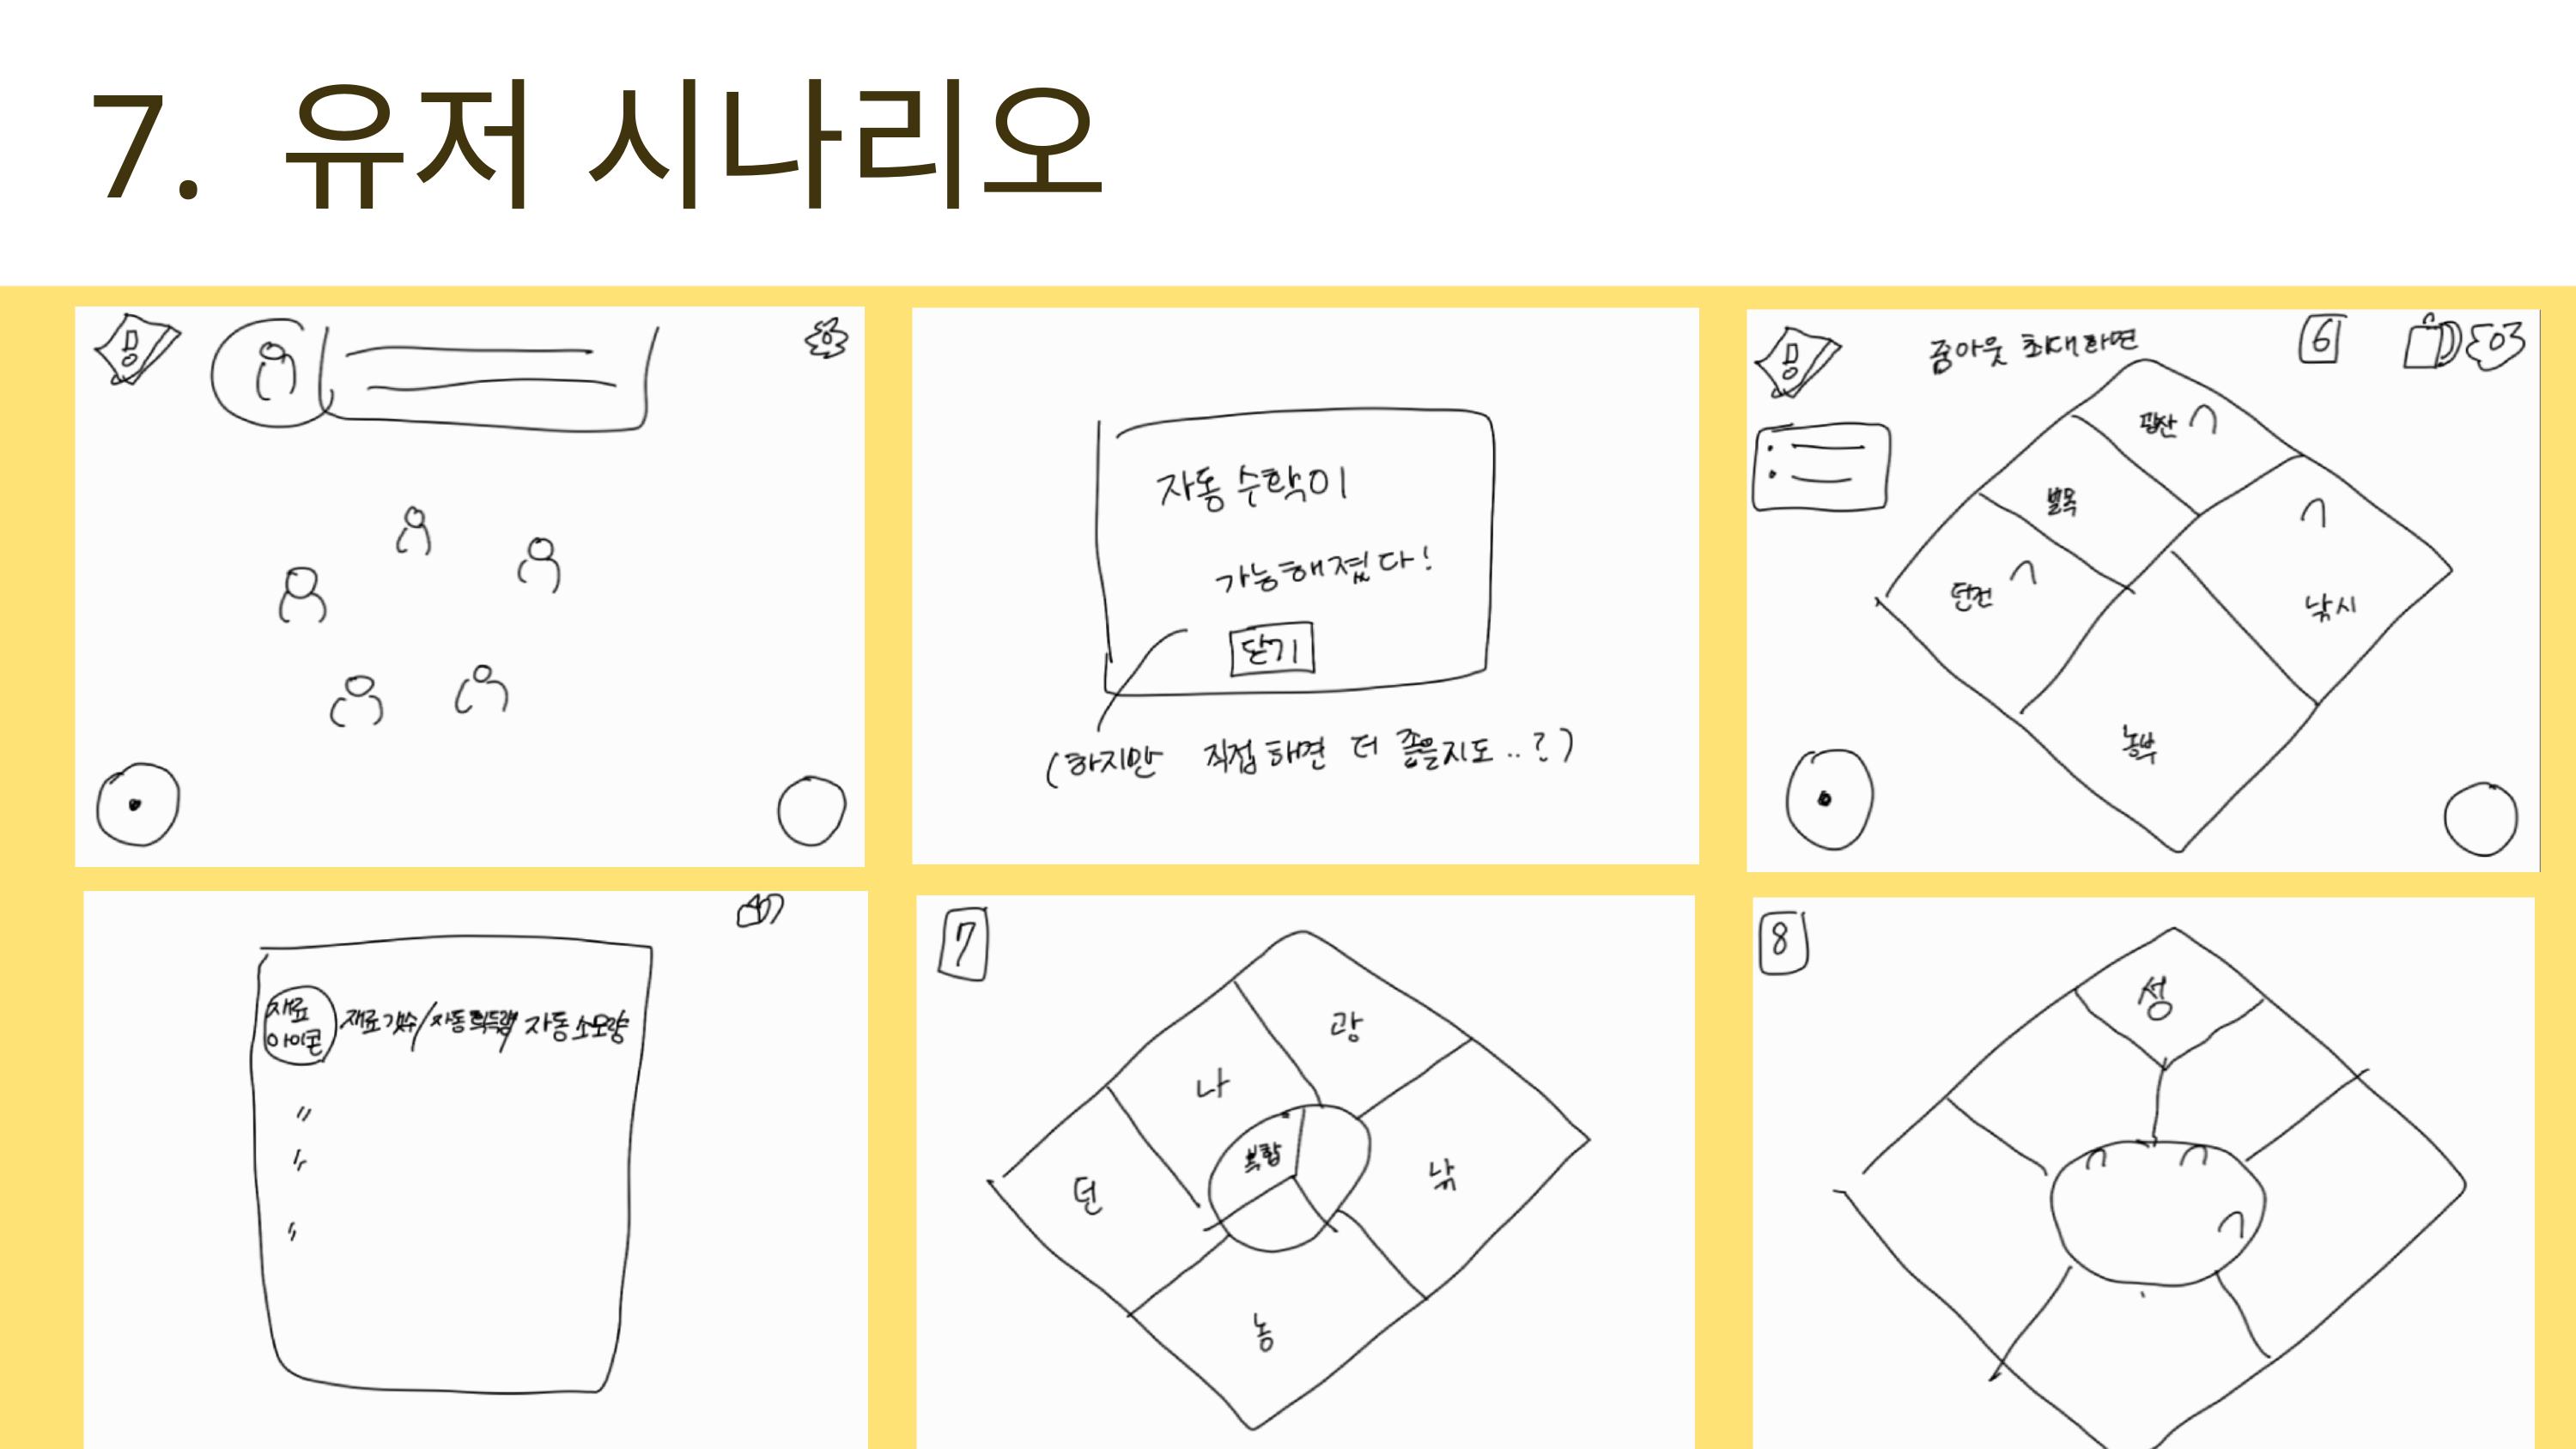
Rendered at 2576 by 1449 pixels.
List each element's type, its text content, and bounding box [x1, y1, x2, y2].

picture [1024, 192, 1588, 1449]
text_box 7. 유저 시나리오 [75, 48, 1326, 233]
picture [1862, 194, 2427, 1449]
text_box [753, 283, 1023, 1449]
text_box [0, 283, 191, 1449]
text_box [1589, 283, 1857, 1449]
picture [189, 191, 756, 1449]
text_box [2429, 283, 2576, 1449]
